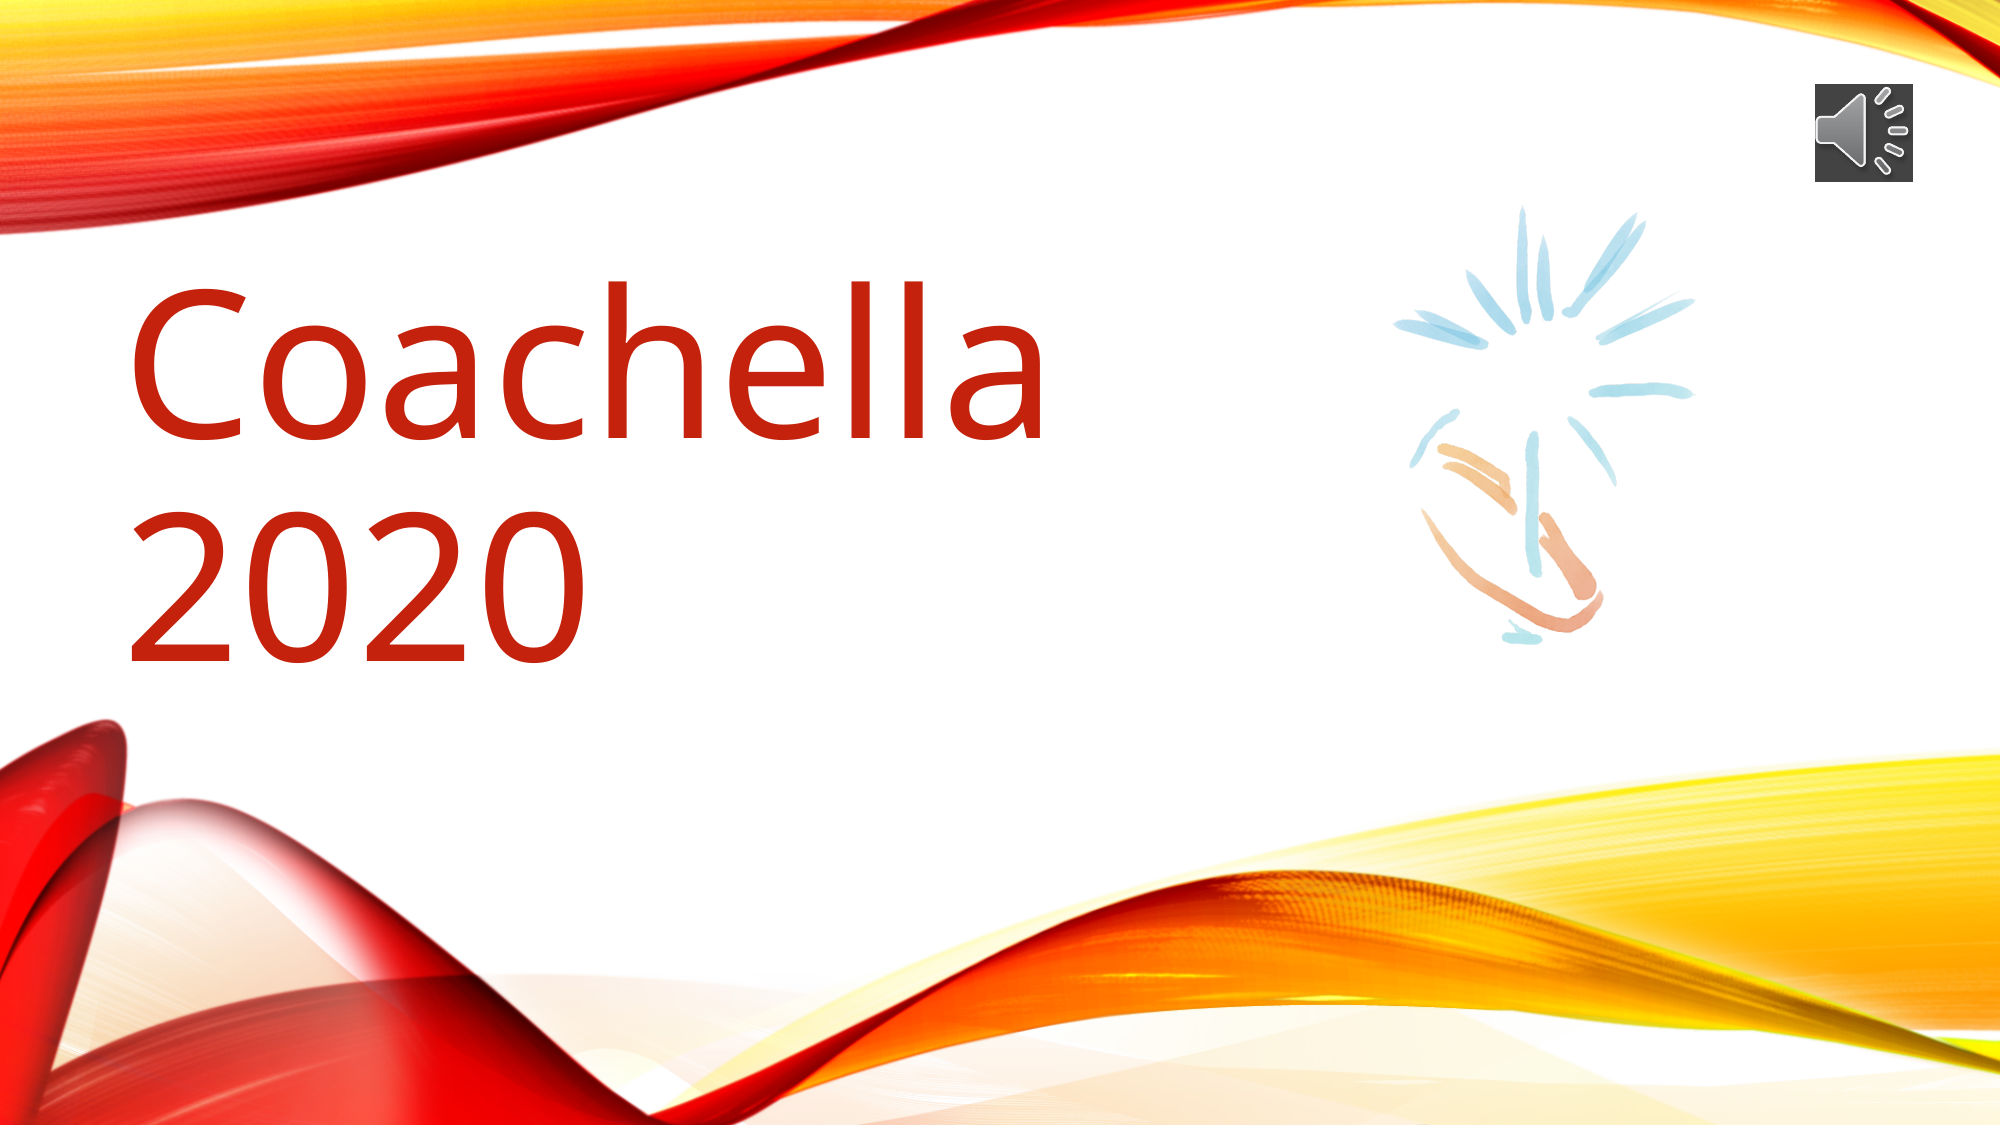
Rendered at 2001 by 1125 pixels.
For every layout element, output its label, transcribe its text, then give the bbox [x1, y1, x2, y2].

picture [0, 0, 2000, 678]
title Coachella 2020 [107, 249, 1915, 714]
picture [0, 717, 2000, 1125]
